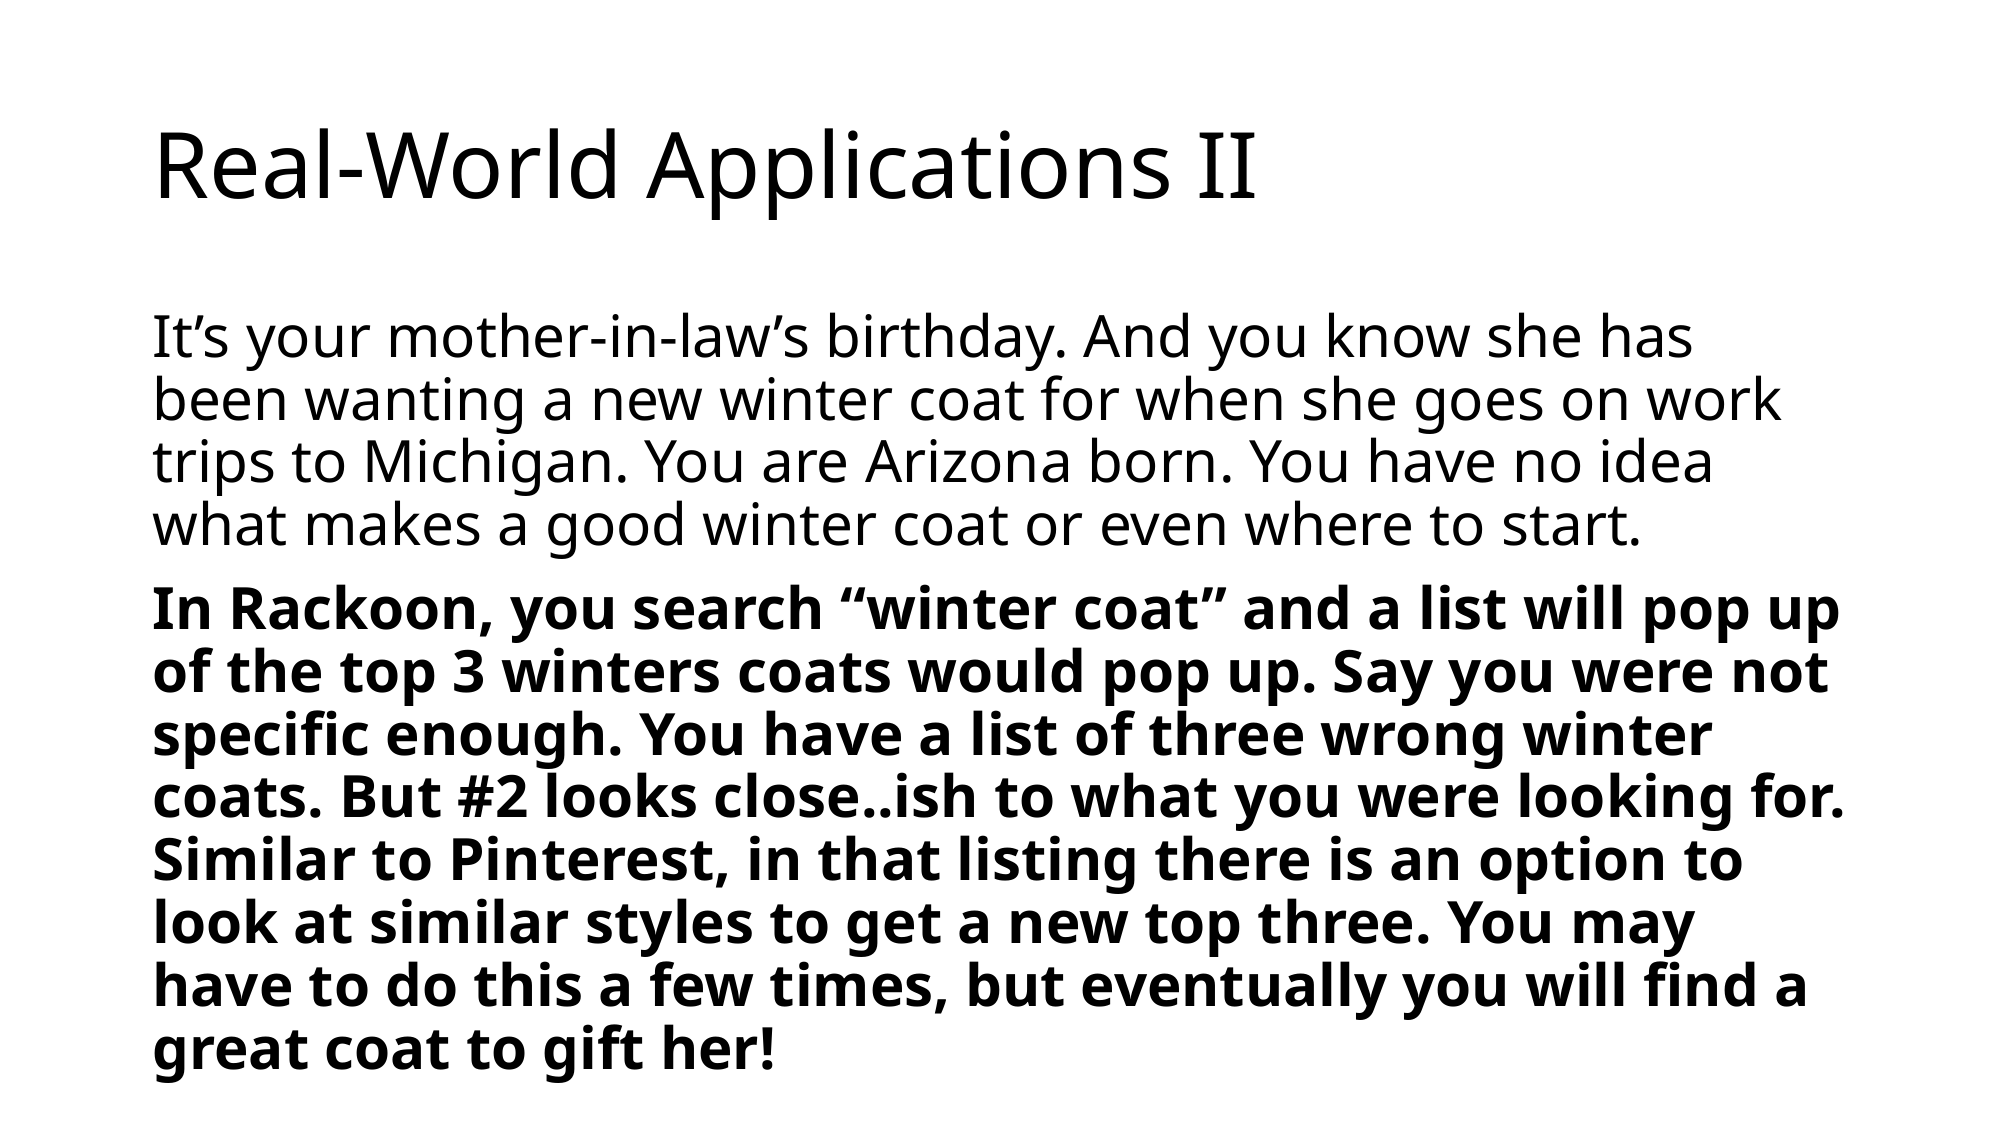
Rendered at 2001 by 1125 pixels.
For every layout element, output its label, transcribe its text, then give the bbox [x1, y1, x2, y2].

title Real-World Applications II [137, 59, 1863, 278]
list It’s your mother-in-law’s birthday. And you know she has been wanting a new winter coat for when she goes on work trips to Michigan. You are Arizona born. You have no idea what makes a good winter coat or even where to start. In Rackoon, you search “winter coat” and a list will pop up of the top 3 winters coats would pop up. Say you were not specific enough. You have a list of three wrong winter coats. But #2 looks close..ish to what you were looking for. Similar to Pinterest, in that listing there is an option to look at similar styles to get a new top three. You may have to do this a few times, but eventually you will find a great coat to gift her! [137, 299, 1863, 1125]
